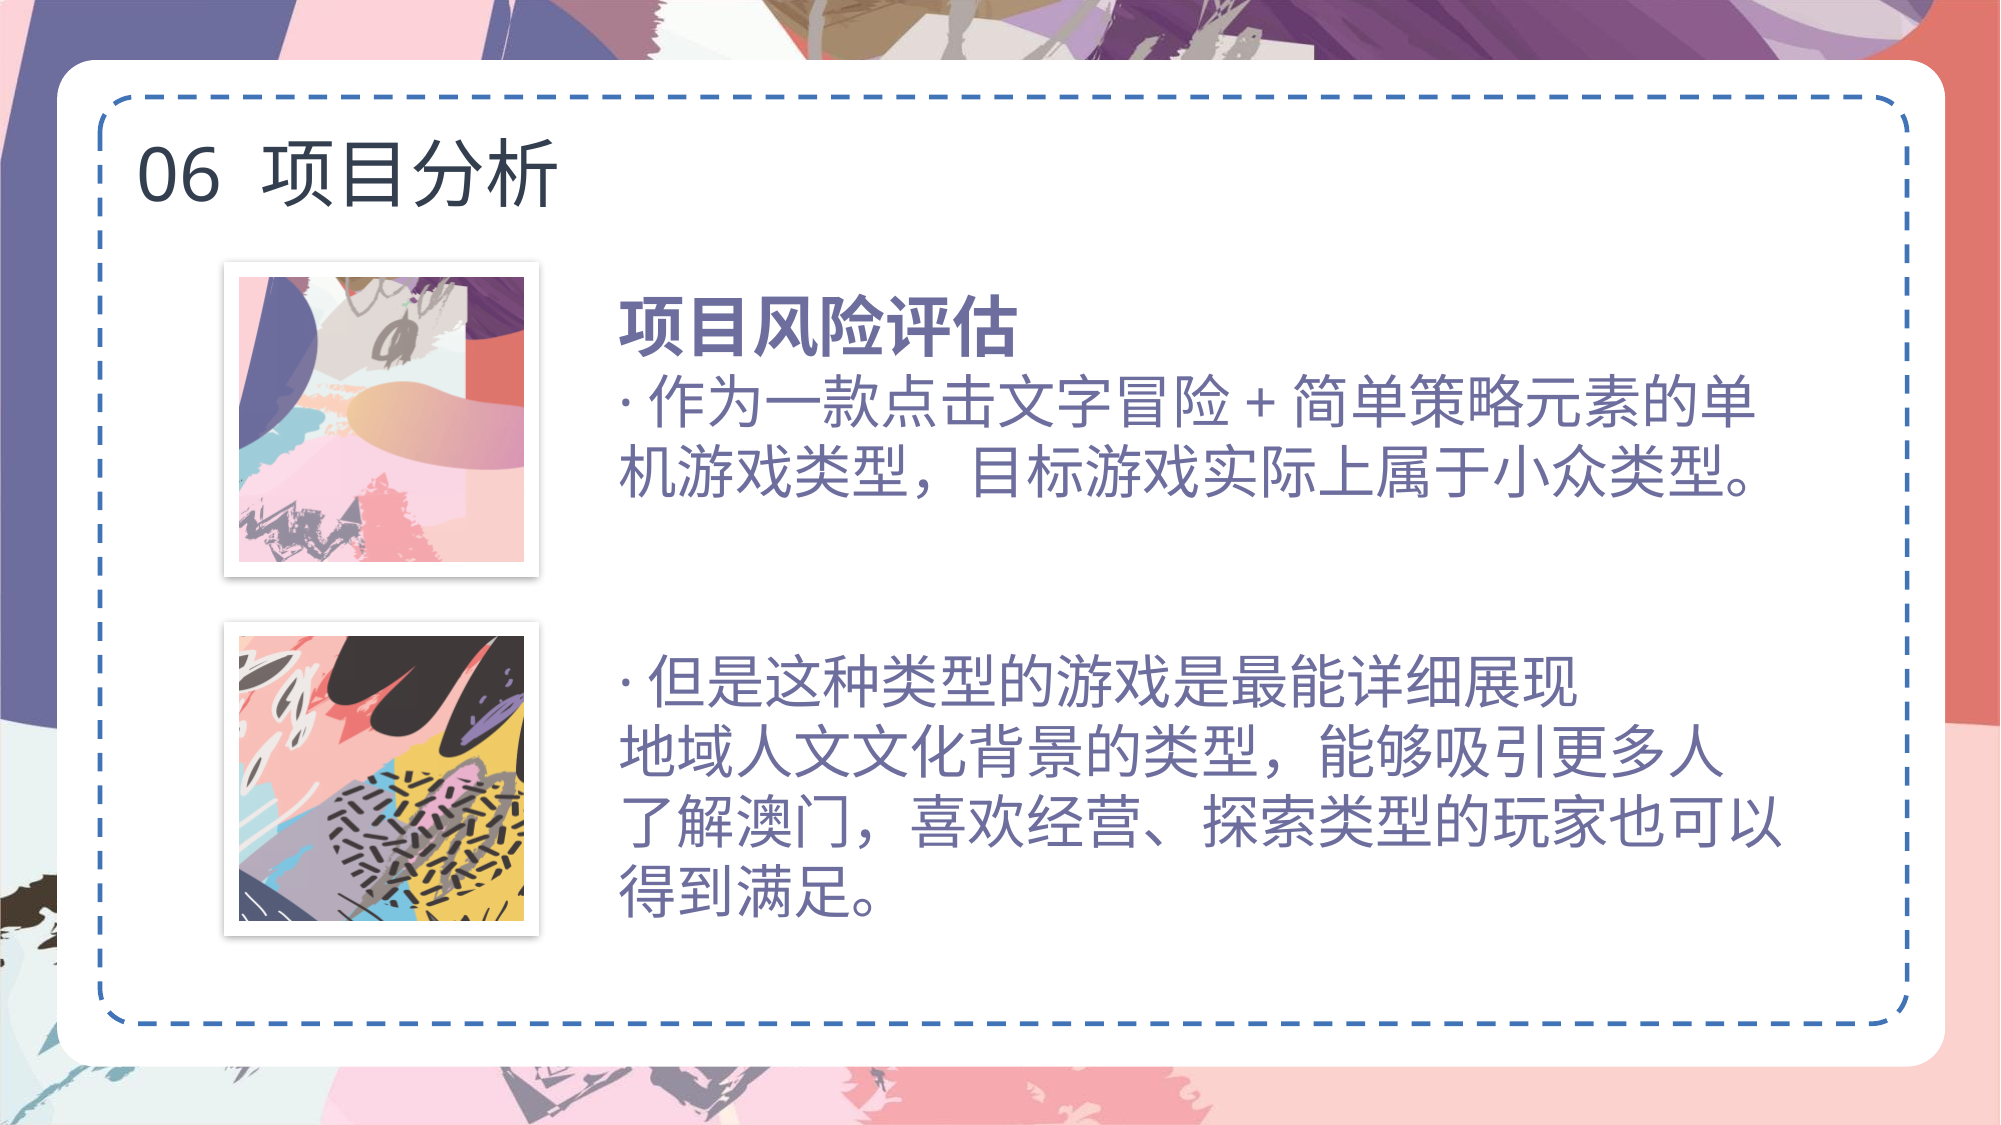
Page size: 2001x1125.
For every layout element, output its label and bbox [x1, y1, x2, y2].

picture [0, 0, 2000, 1125]
text_box [57, 60, 1946, 1067]
